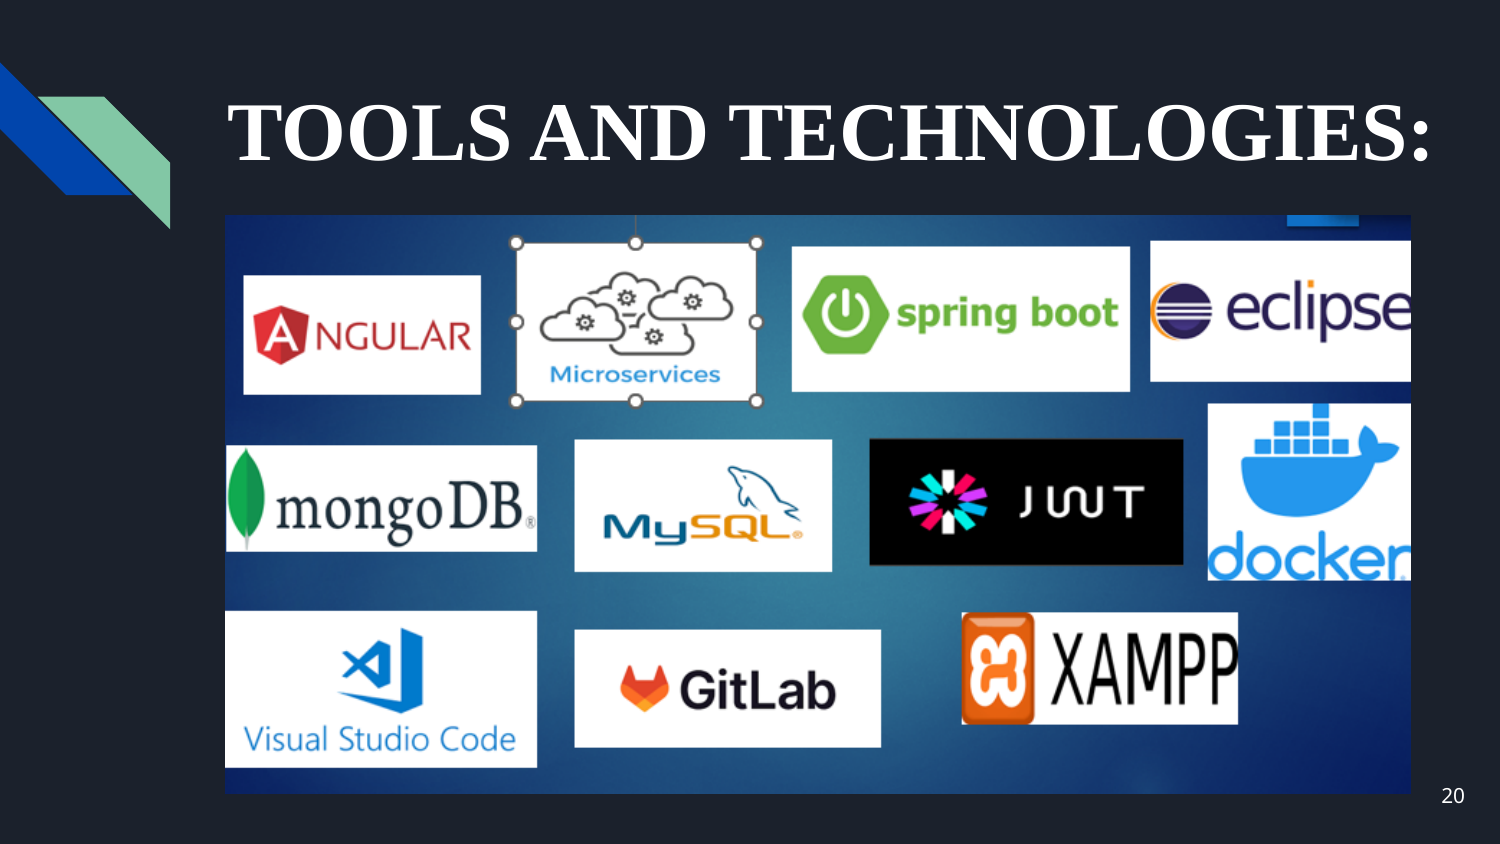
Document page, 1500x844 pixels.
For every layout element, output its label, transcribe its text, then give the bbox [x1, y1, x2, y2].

slide_number ‹#› [1389, 764, 1480, 830]
title TOOLS AND TECHNOLOGIES: [212, 38, 1500, 216]
picture [224, 215, 1411, 794]
